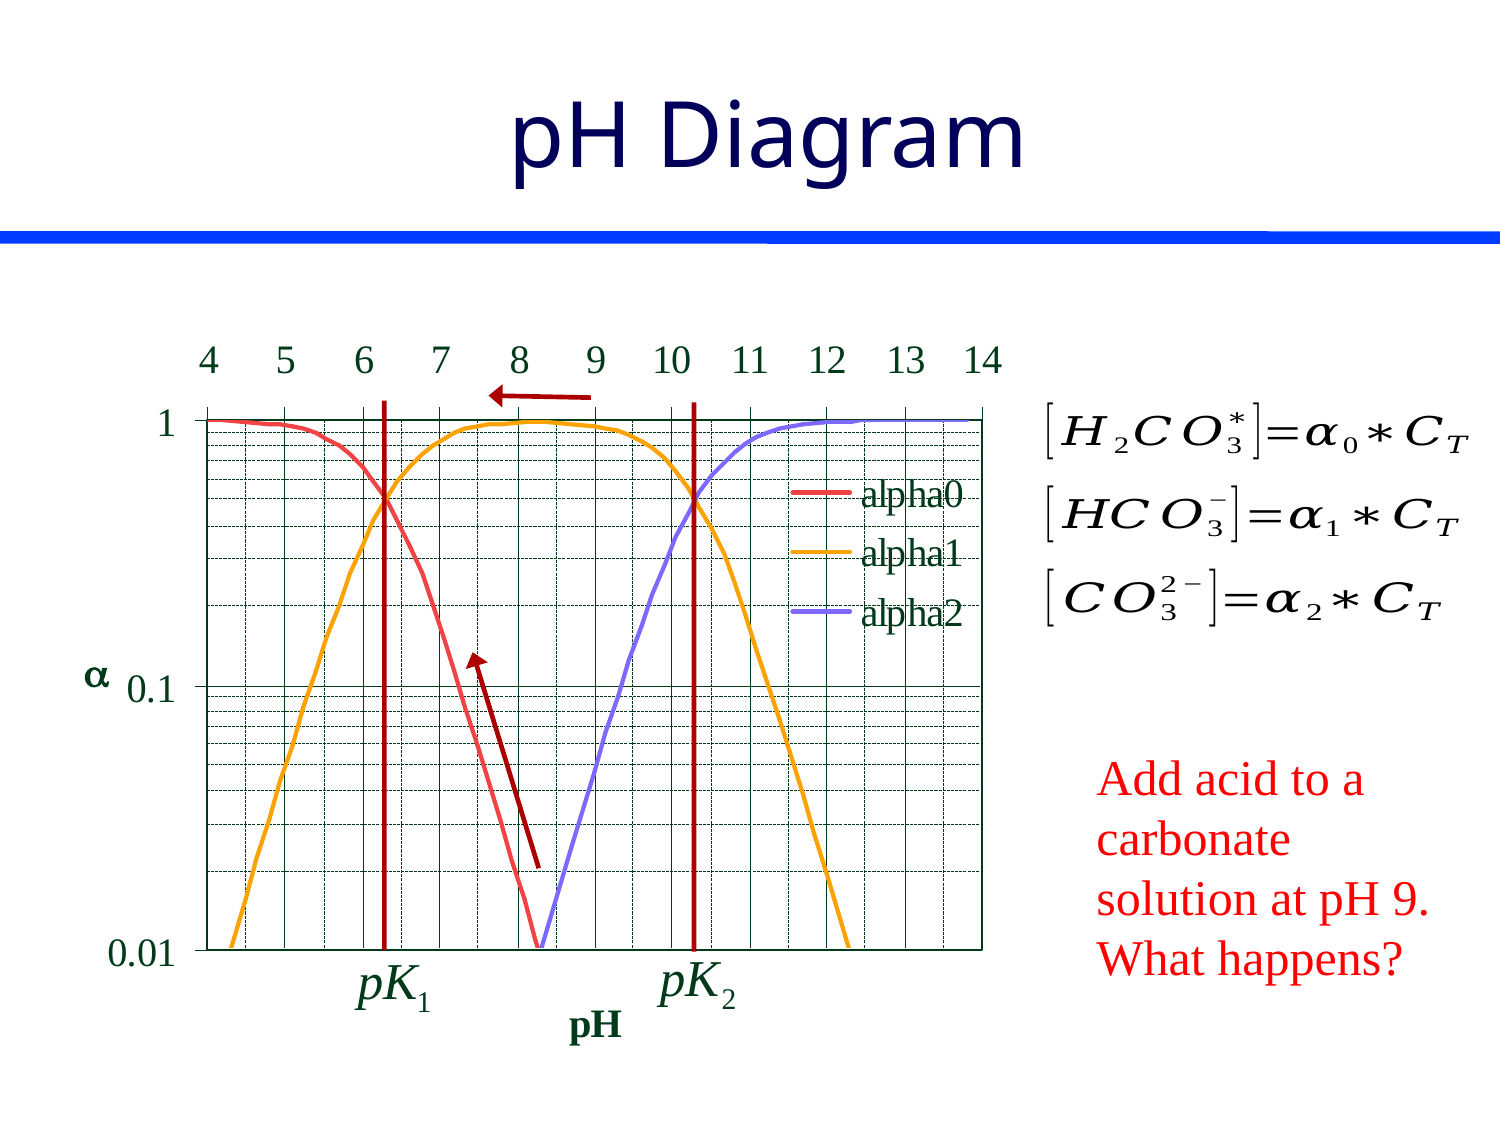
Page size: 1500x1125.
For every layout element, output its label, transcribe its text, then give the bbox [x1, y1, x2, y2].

picture [83, 299, 1003, 1079]
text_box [347, 954, 432, 1016]
title pH Diagram [75, 37, 1463, 225]
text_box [649, 950, 740, 1013]
text_box Add acid to a carbonate solution at pH 9. What happens? [1081, 737, 1455, 993]
